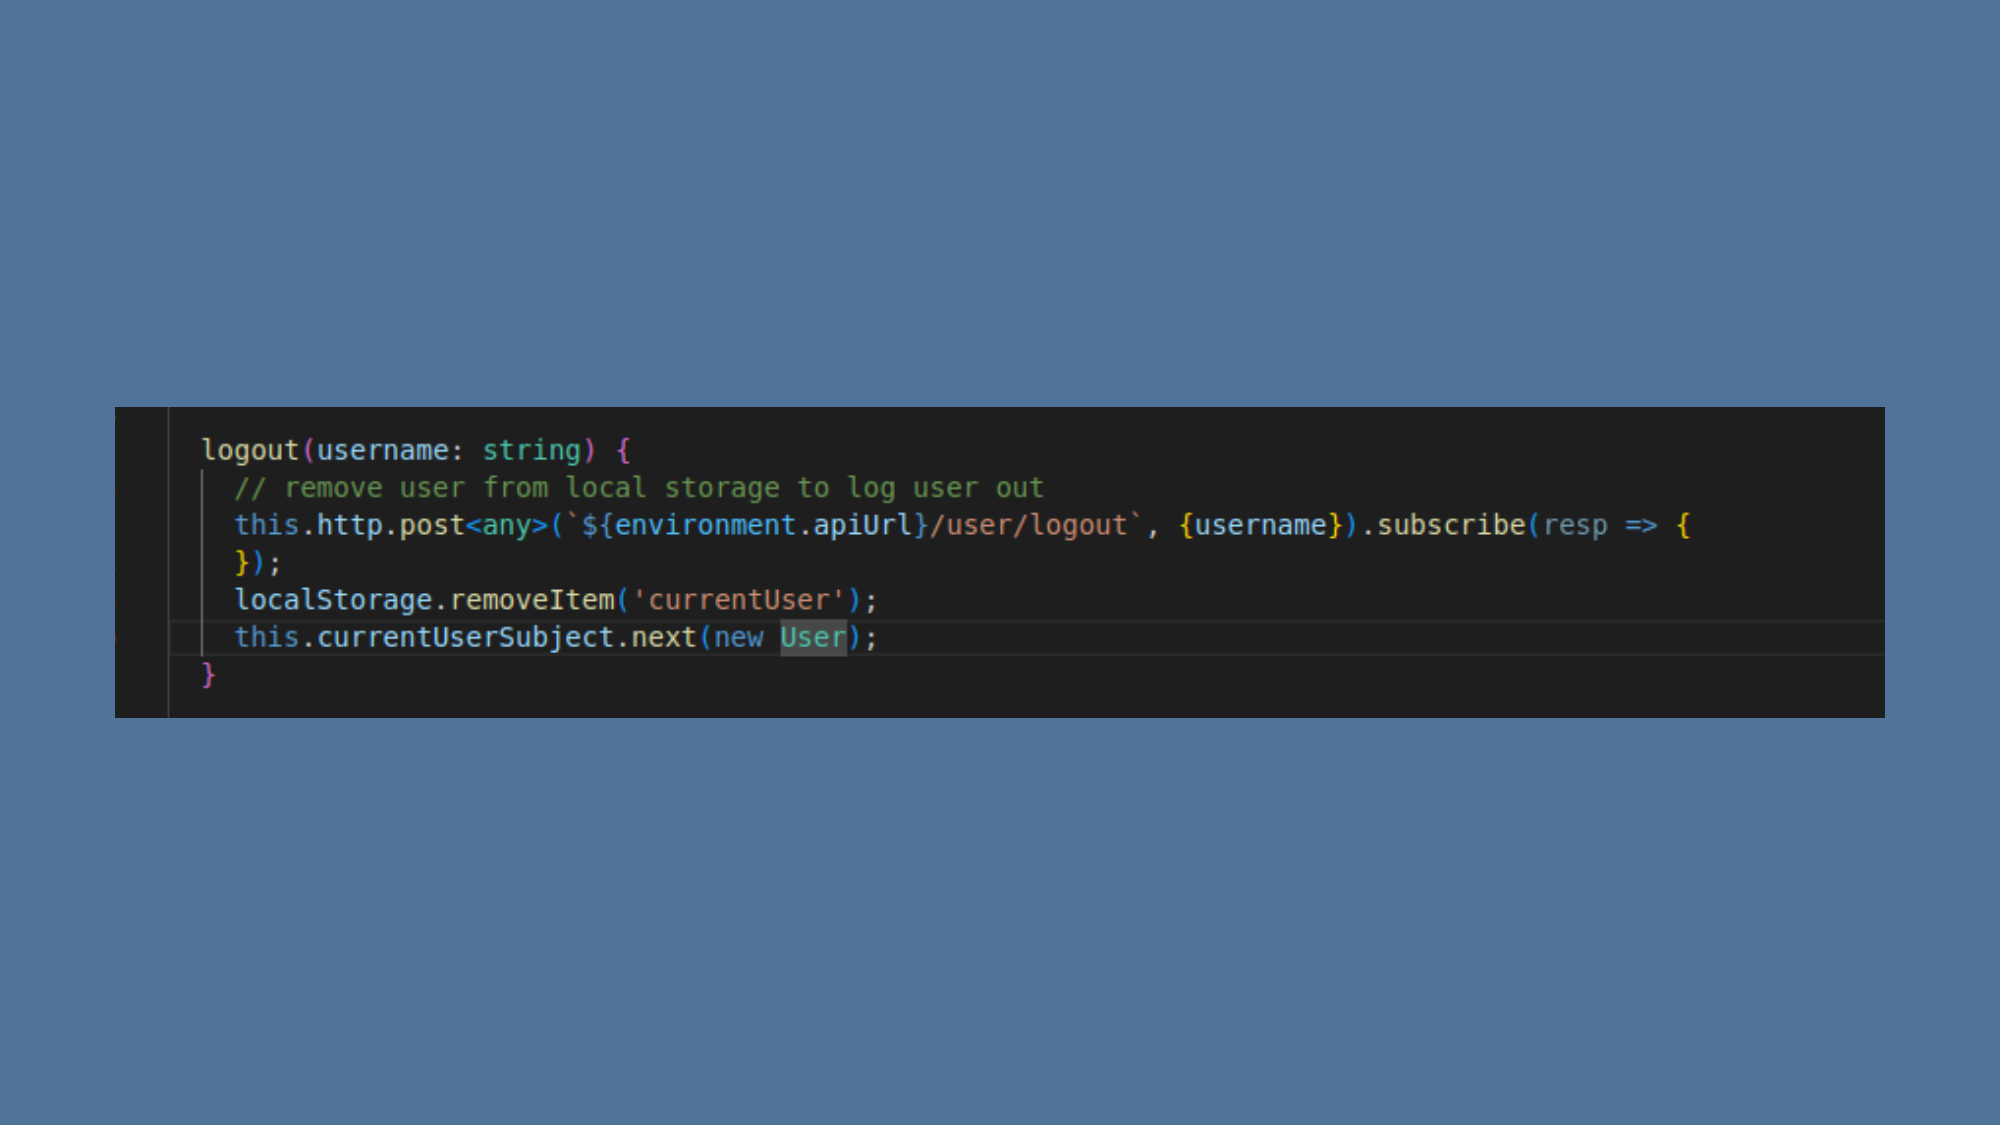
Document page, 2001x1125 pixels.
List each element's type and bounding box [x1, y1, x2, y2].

picture [115, 407, 1885, 718]
